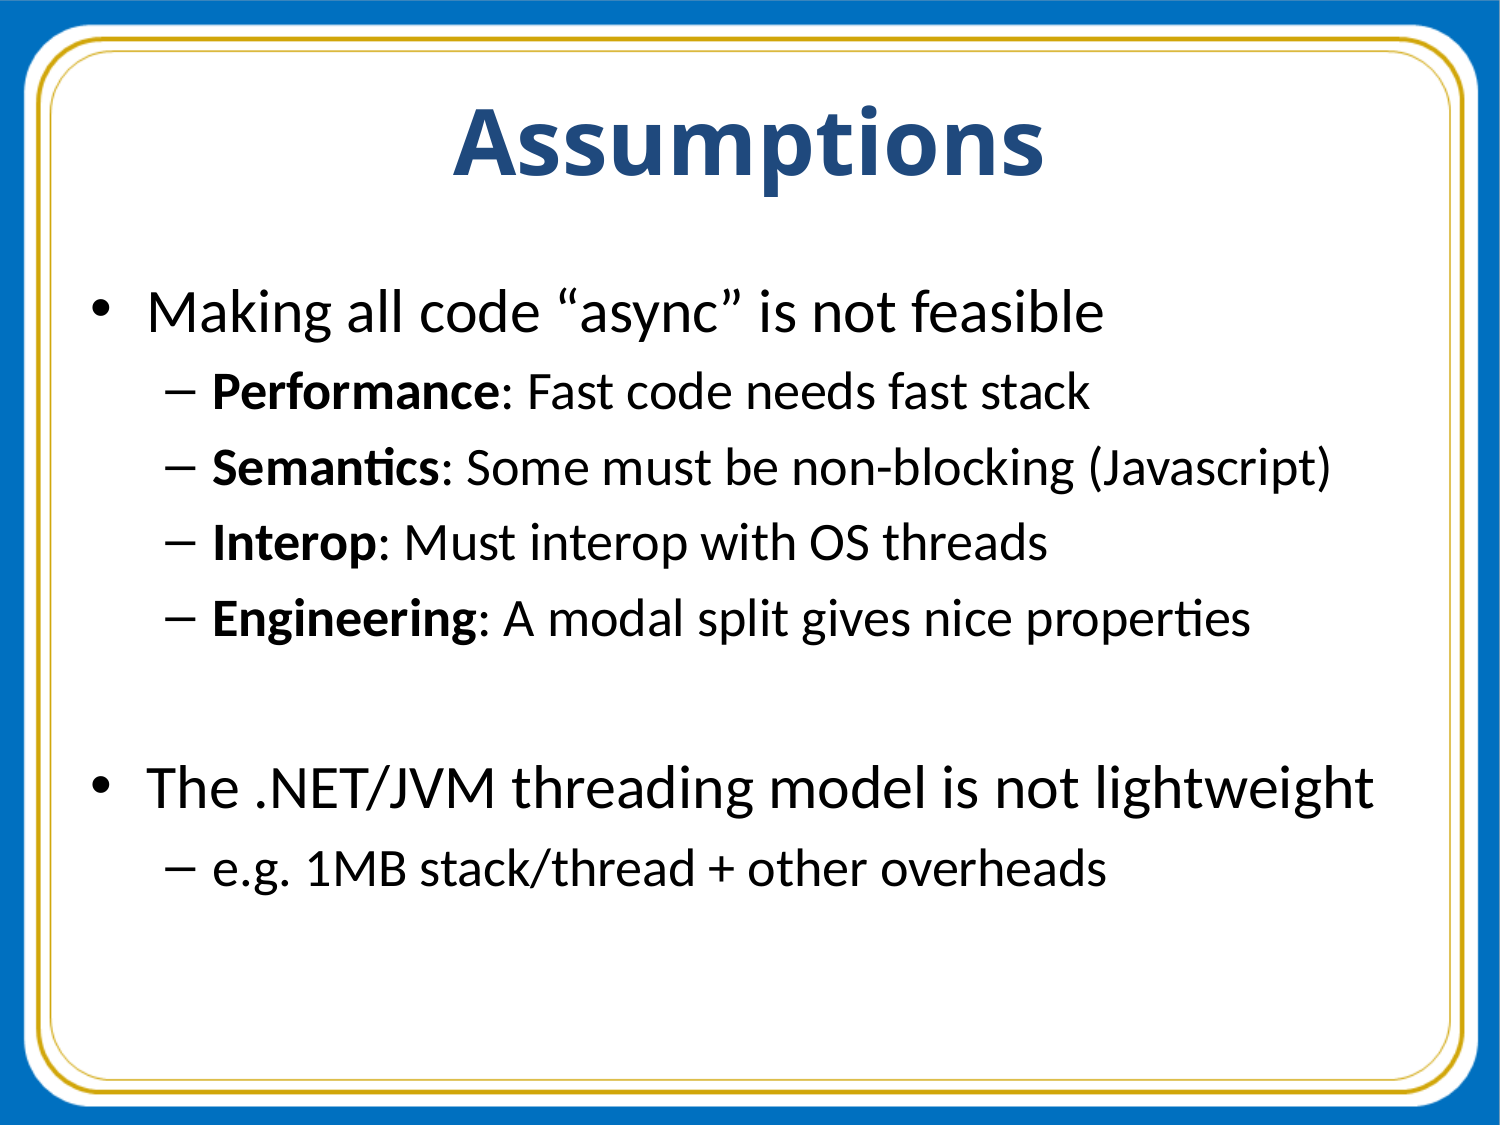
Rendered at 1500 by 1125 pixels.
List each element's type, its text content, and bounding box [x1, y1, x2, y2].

list Making all code “async” is not feasible Performance: Fast code needs fast stack Semantics: Some must be non-blocking (Javascript) Interop: Must interop with OS threads Engineering: A modal split gives nice properties The .NET/JVM threading model is not lightweight e.g. 1MB stack/thread + other overheads [75, 262, 1425, 1005]
title Assumptions [75, 45, 1425, 233]
picture [0, 0, 1500, 1125]
